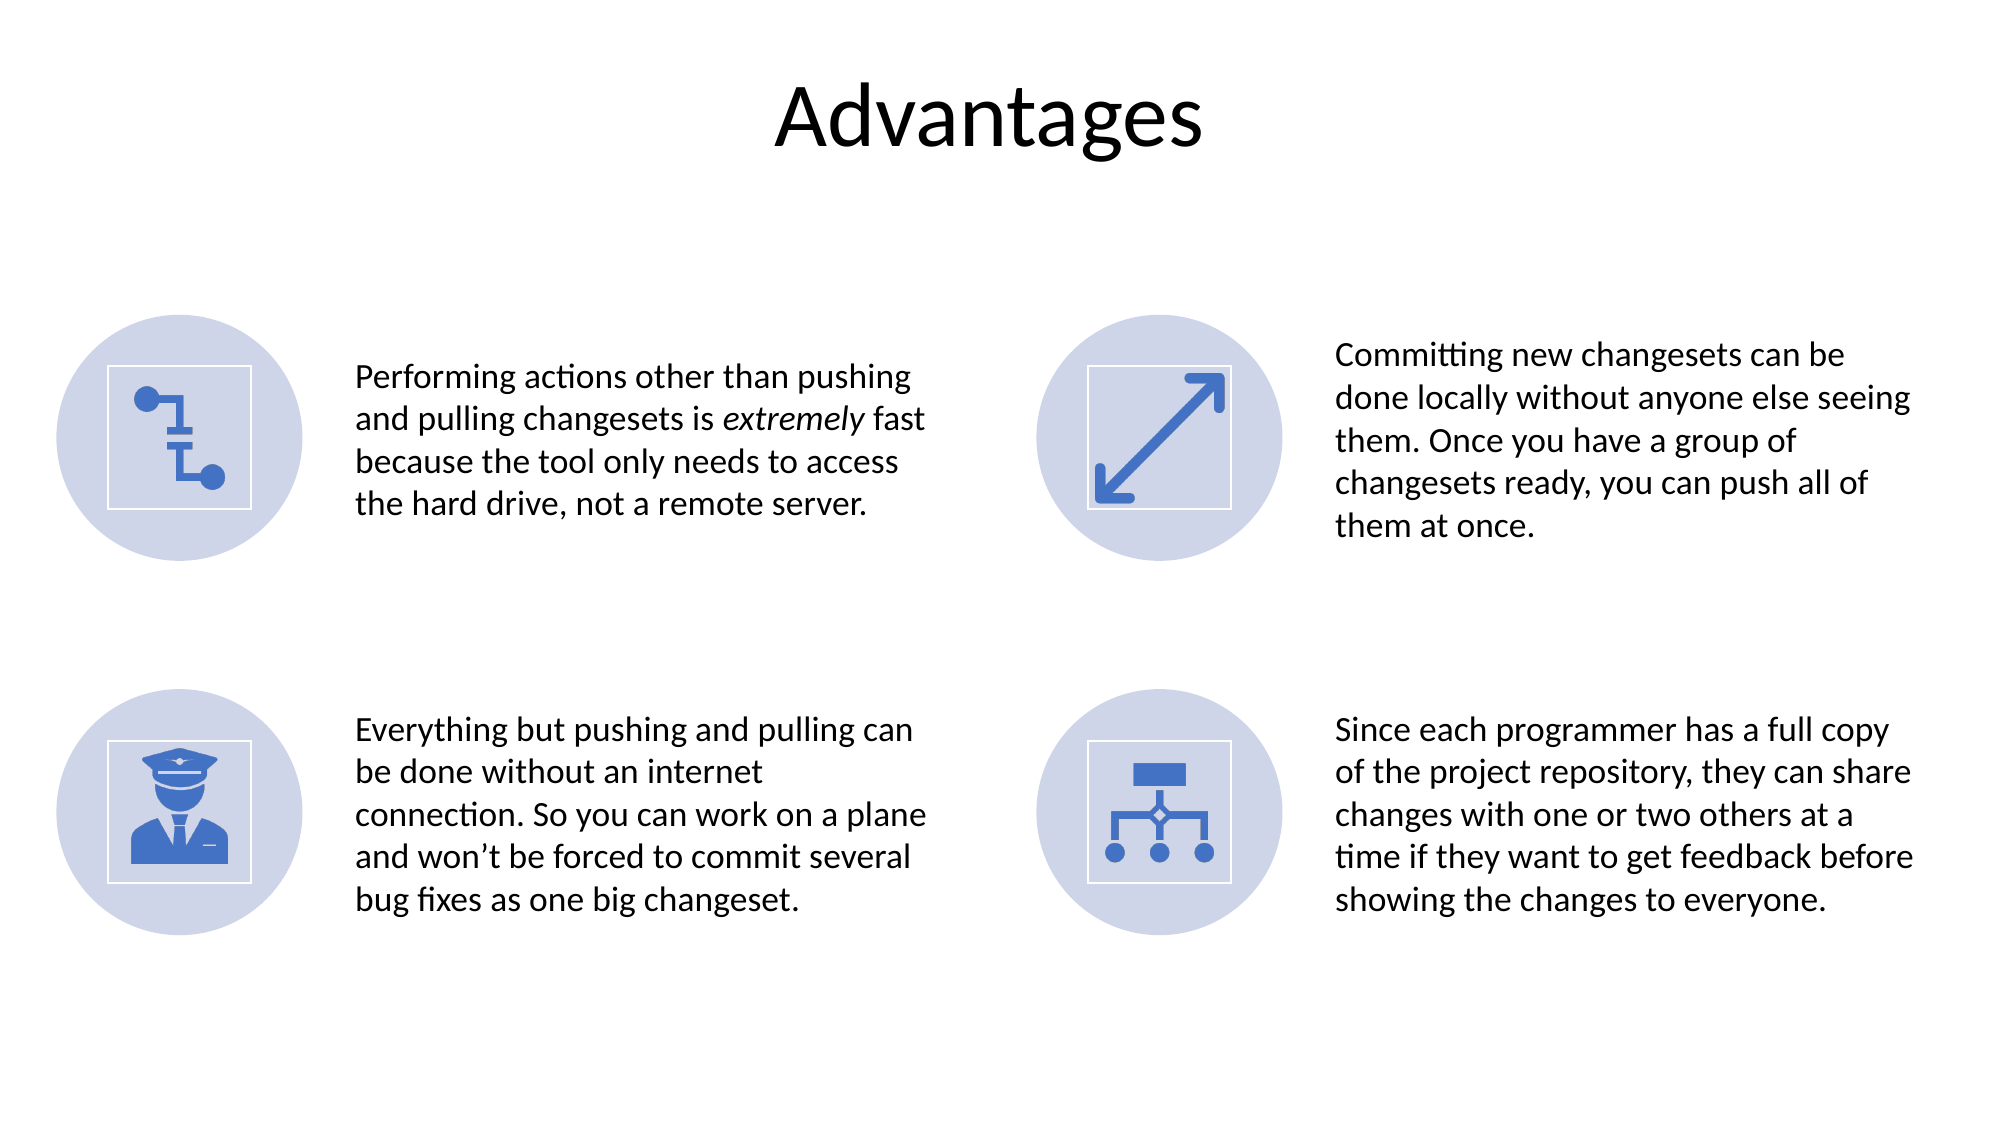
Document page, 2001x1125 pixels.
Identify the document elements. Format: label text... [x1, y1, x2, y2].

title Advantages [137, 59, 1863, 175]
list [45, 247, 1926, 1003]
